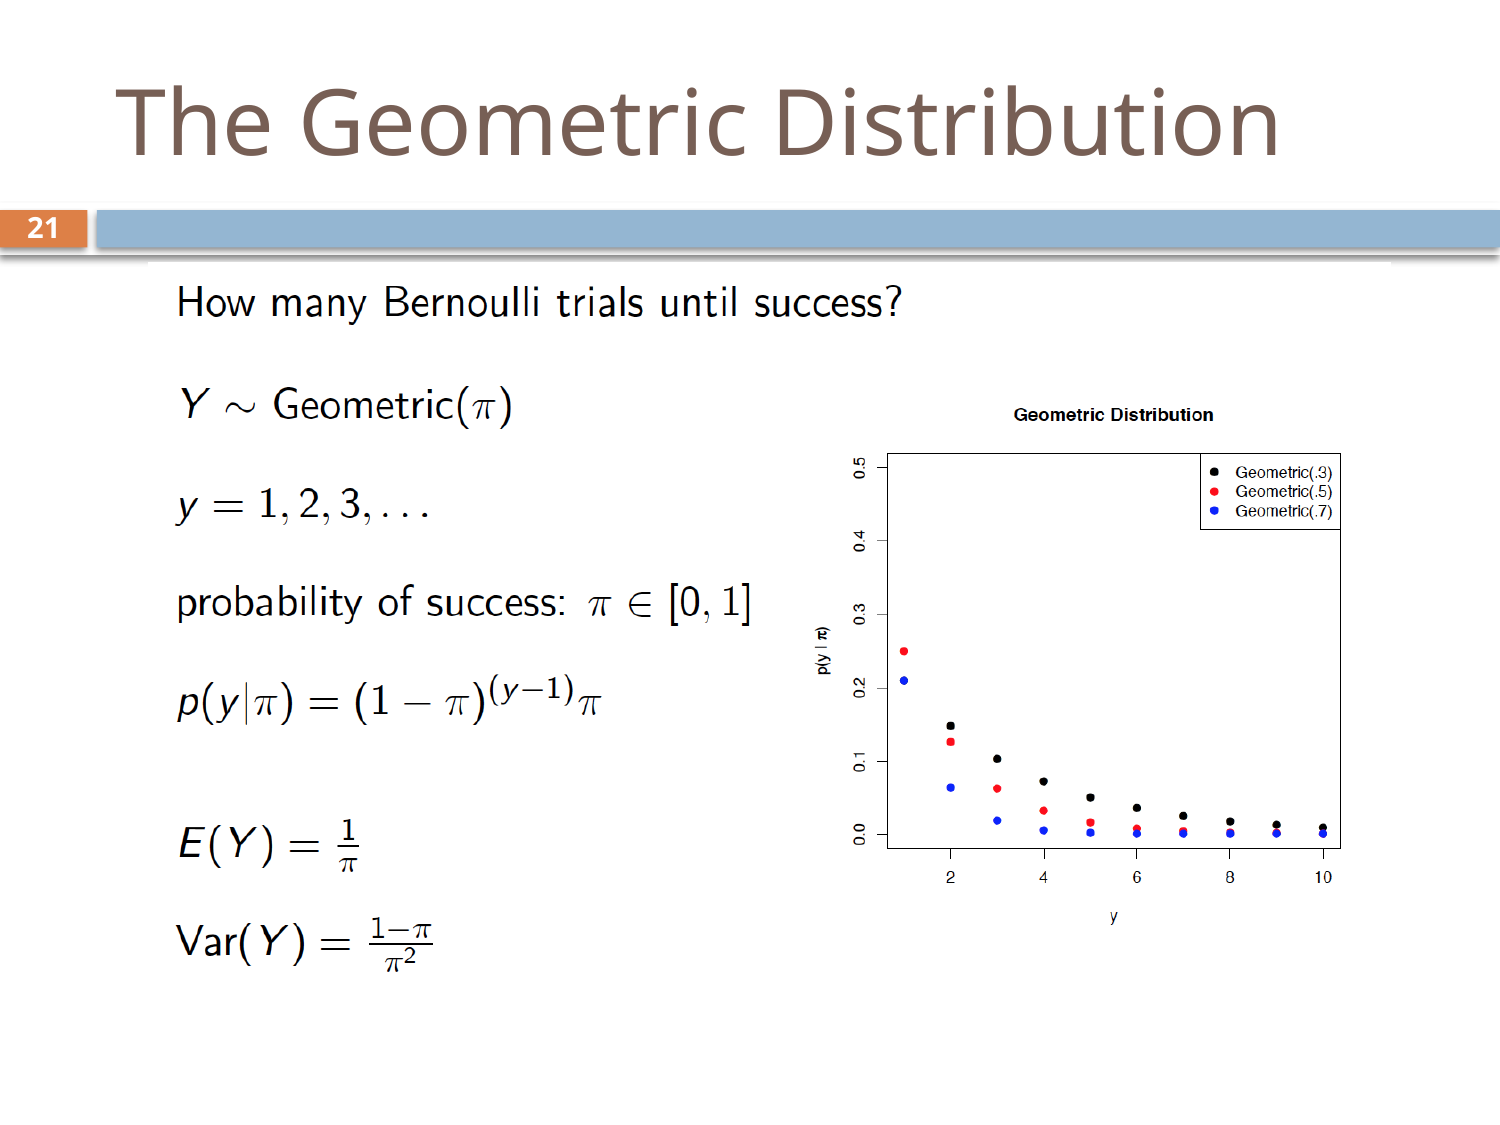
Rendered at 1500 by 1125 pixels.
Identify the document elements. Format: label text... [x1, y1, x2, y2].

title The Geometric Distribution [100, 37, 1438, 200]
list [100, 262, 1439, 1001]
slide_number 21 [0, 208, 88, 249]
